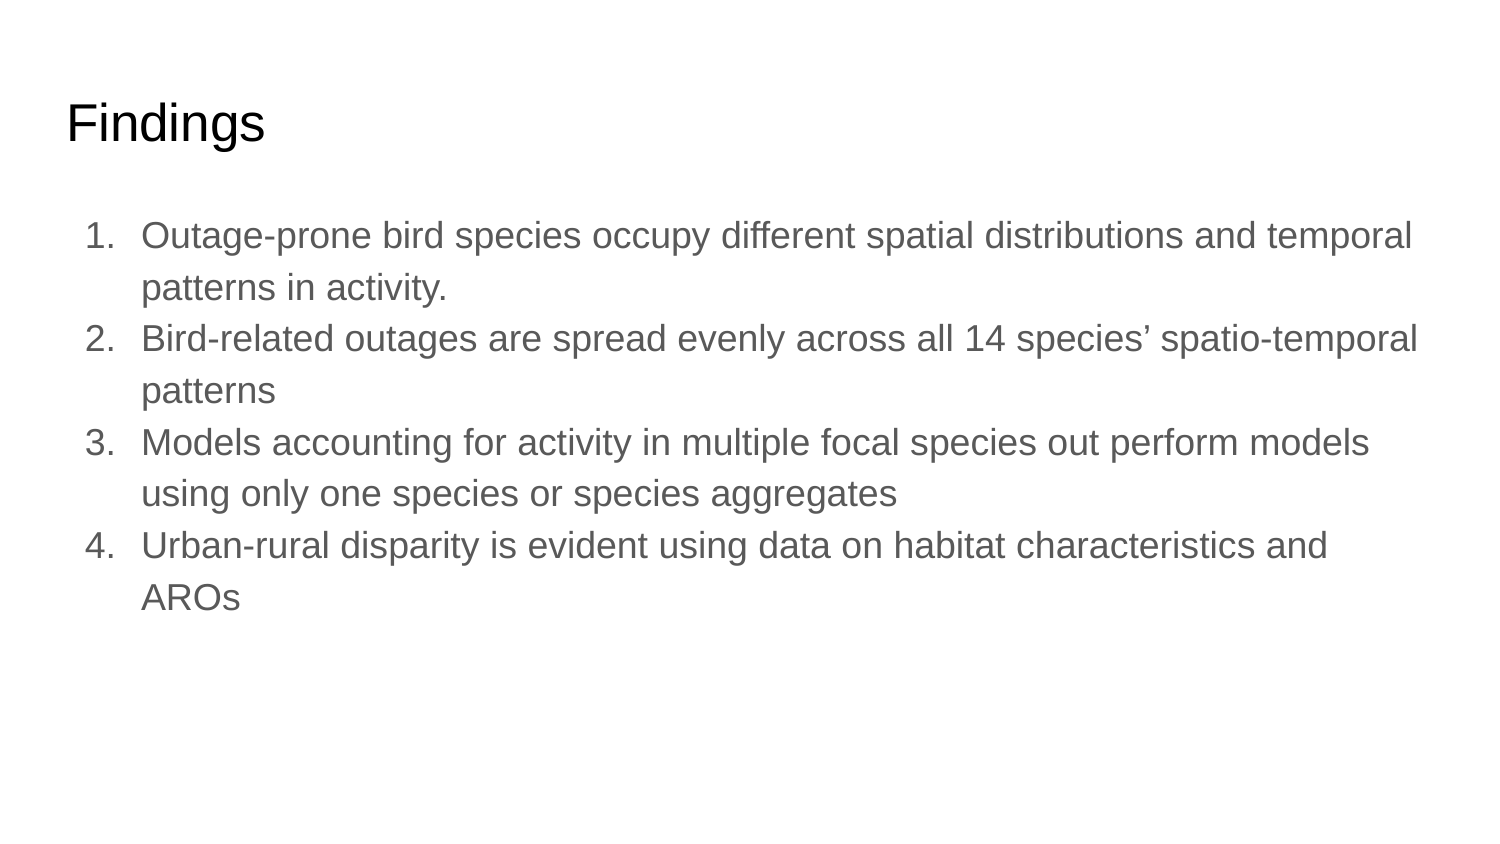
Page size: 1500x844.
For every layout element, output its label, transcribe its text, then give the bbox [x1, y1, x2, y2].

list Outage-prone bird species occupy different spatial distributions and temporal patterns in activity. Bird-related outages are spread evenly across all 14 species’ spatio-temporal patterns Models accounting for activity in multiple focal species out perform models using only one species or species aggregates Urban-rural disparity is evident using data on habitat characteristics and AROs [51, 189, 1449, 750]
title Findings [51, 72, 1449, 167]
